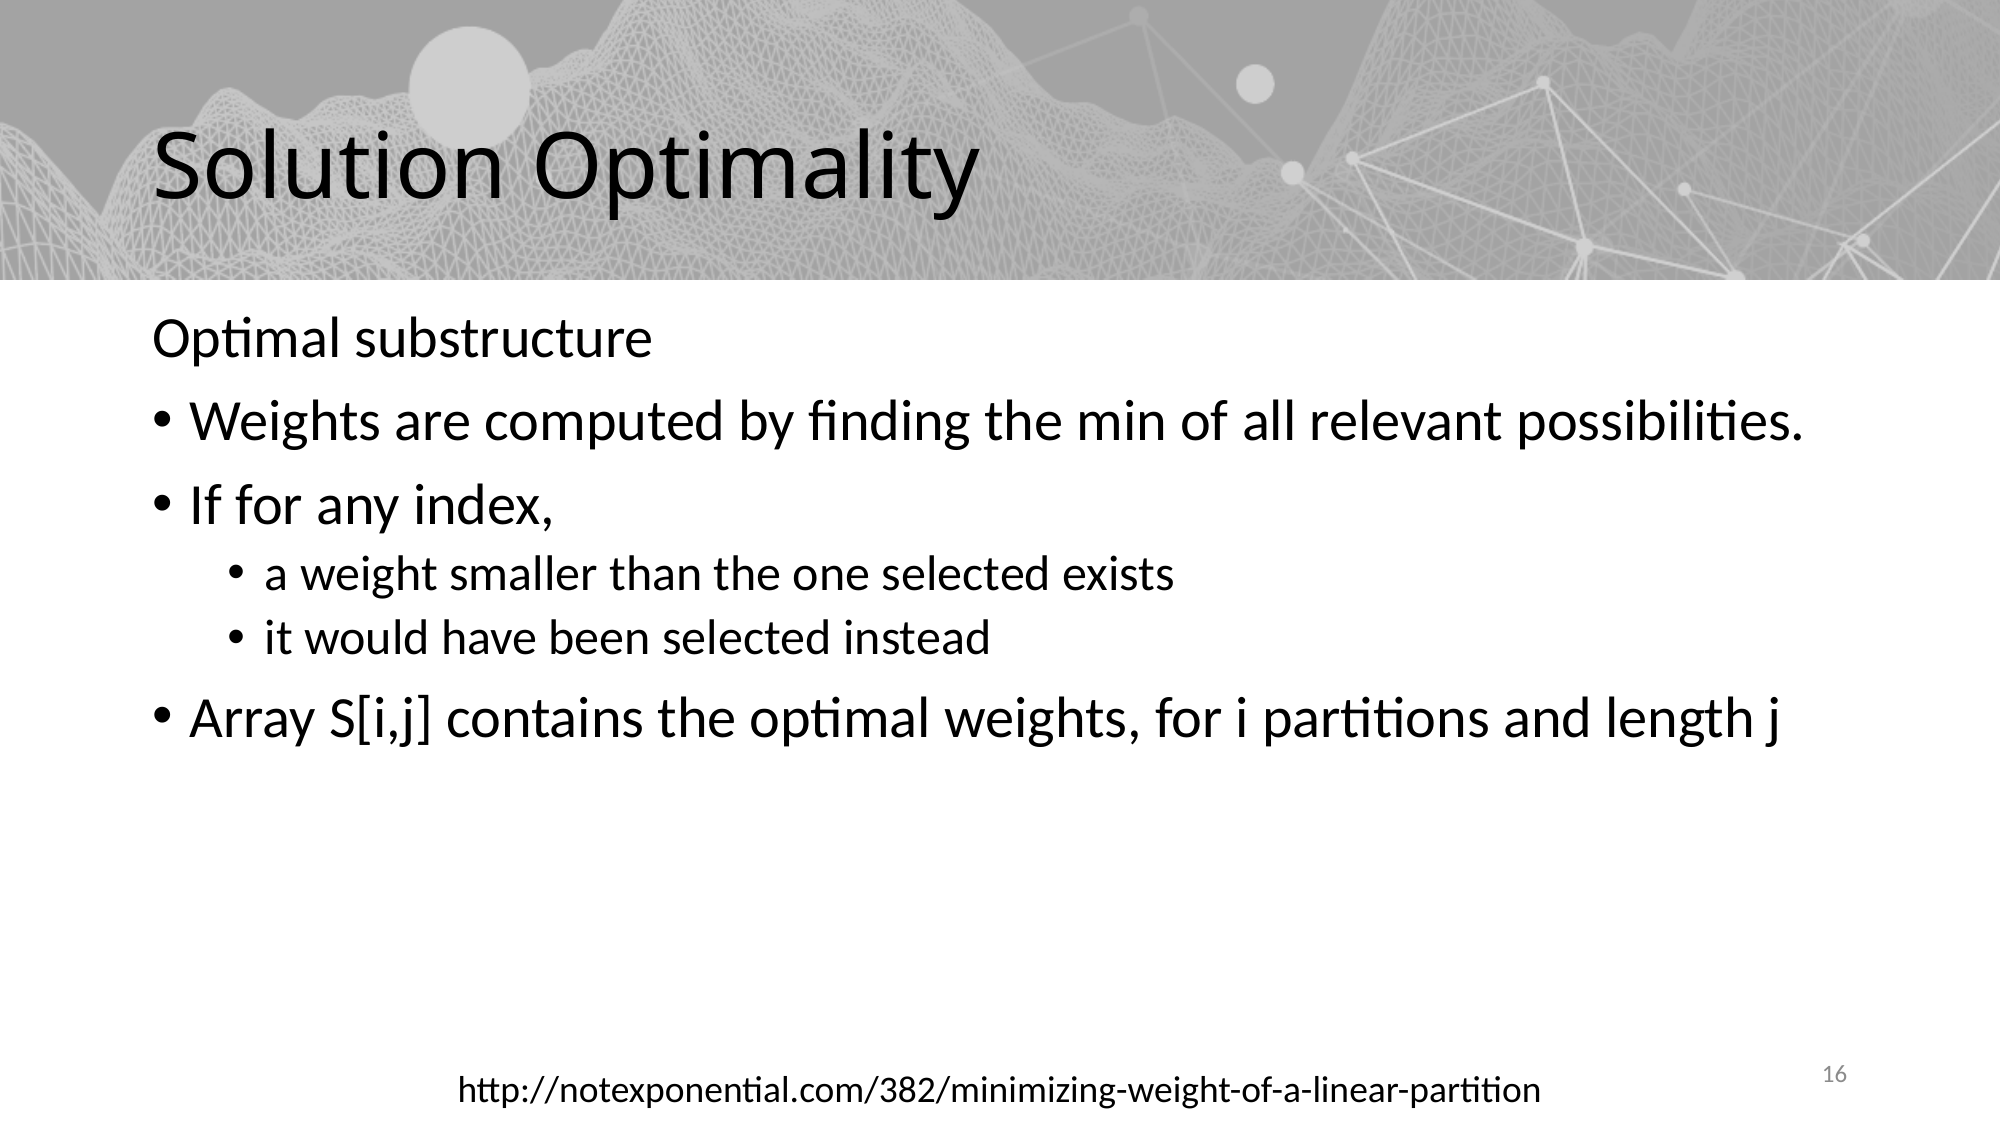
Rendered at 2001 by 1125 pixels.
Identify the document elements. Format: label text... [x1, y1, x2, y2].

slide_number 16 [1412, 1042, 1863, 1103]
text_box http://notexponential.com/382/minimizing-weight-of-a-linear-partition [349, 1057, 1651, 1118]
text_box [0, 0, 2000, 280]
list Optimal substructure Weights are computed by finding the min of all relevant possibilities. If for any index, a weight smaller than the one selected exists it would have been selected instead Array S[i,j] contains the optimal weights, for i partitions and length j [137, 299, 1863, 1014]
